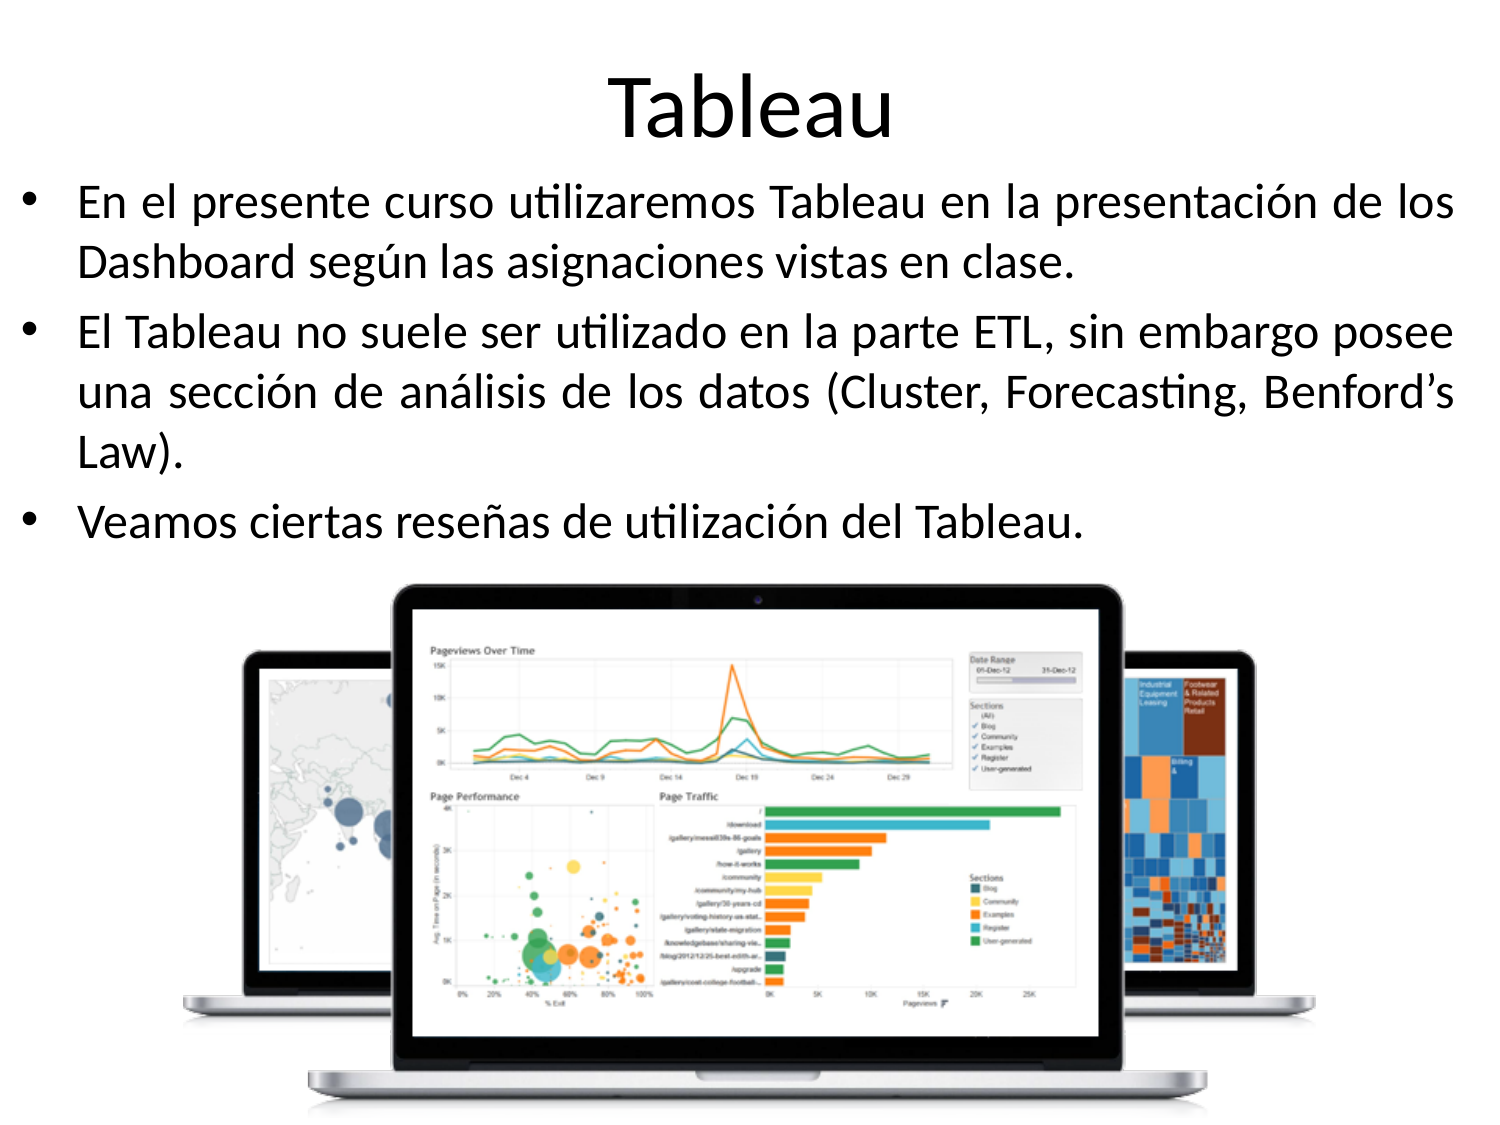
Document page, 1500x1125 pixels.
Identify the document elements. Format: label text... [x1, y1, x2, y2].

picture [182, 583, 1316, 1118]
title Tableau [76, 7, 1427, 160]
list En el presente curso utilizaremos Tableau en la presentación de los Dashboard según las asignaciones vistas en clase. El Tableau no suele ser utilizado en la parte ETL, sin embargo posee una sección de análisis de los datos (Cluster, Forecasting, Benford’s Law). Veamos ciertas reseñas de utilización del Tableau. [5, 160, 1471, 1106]
